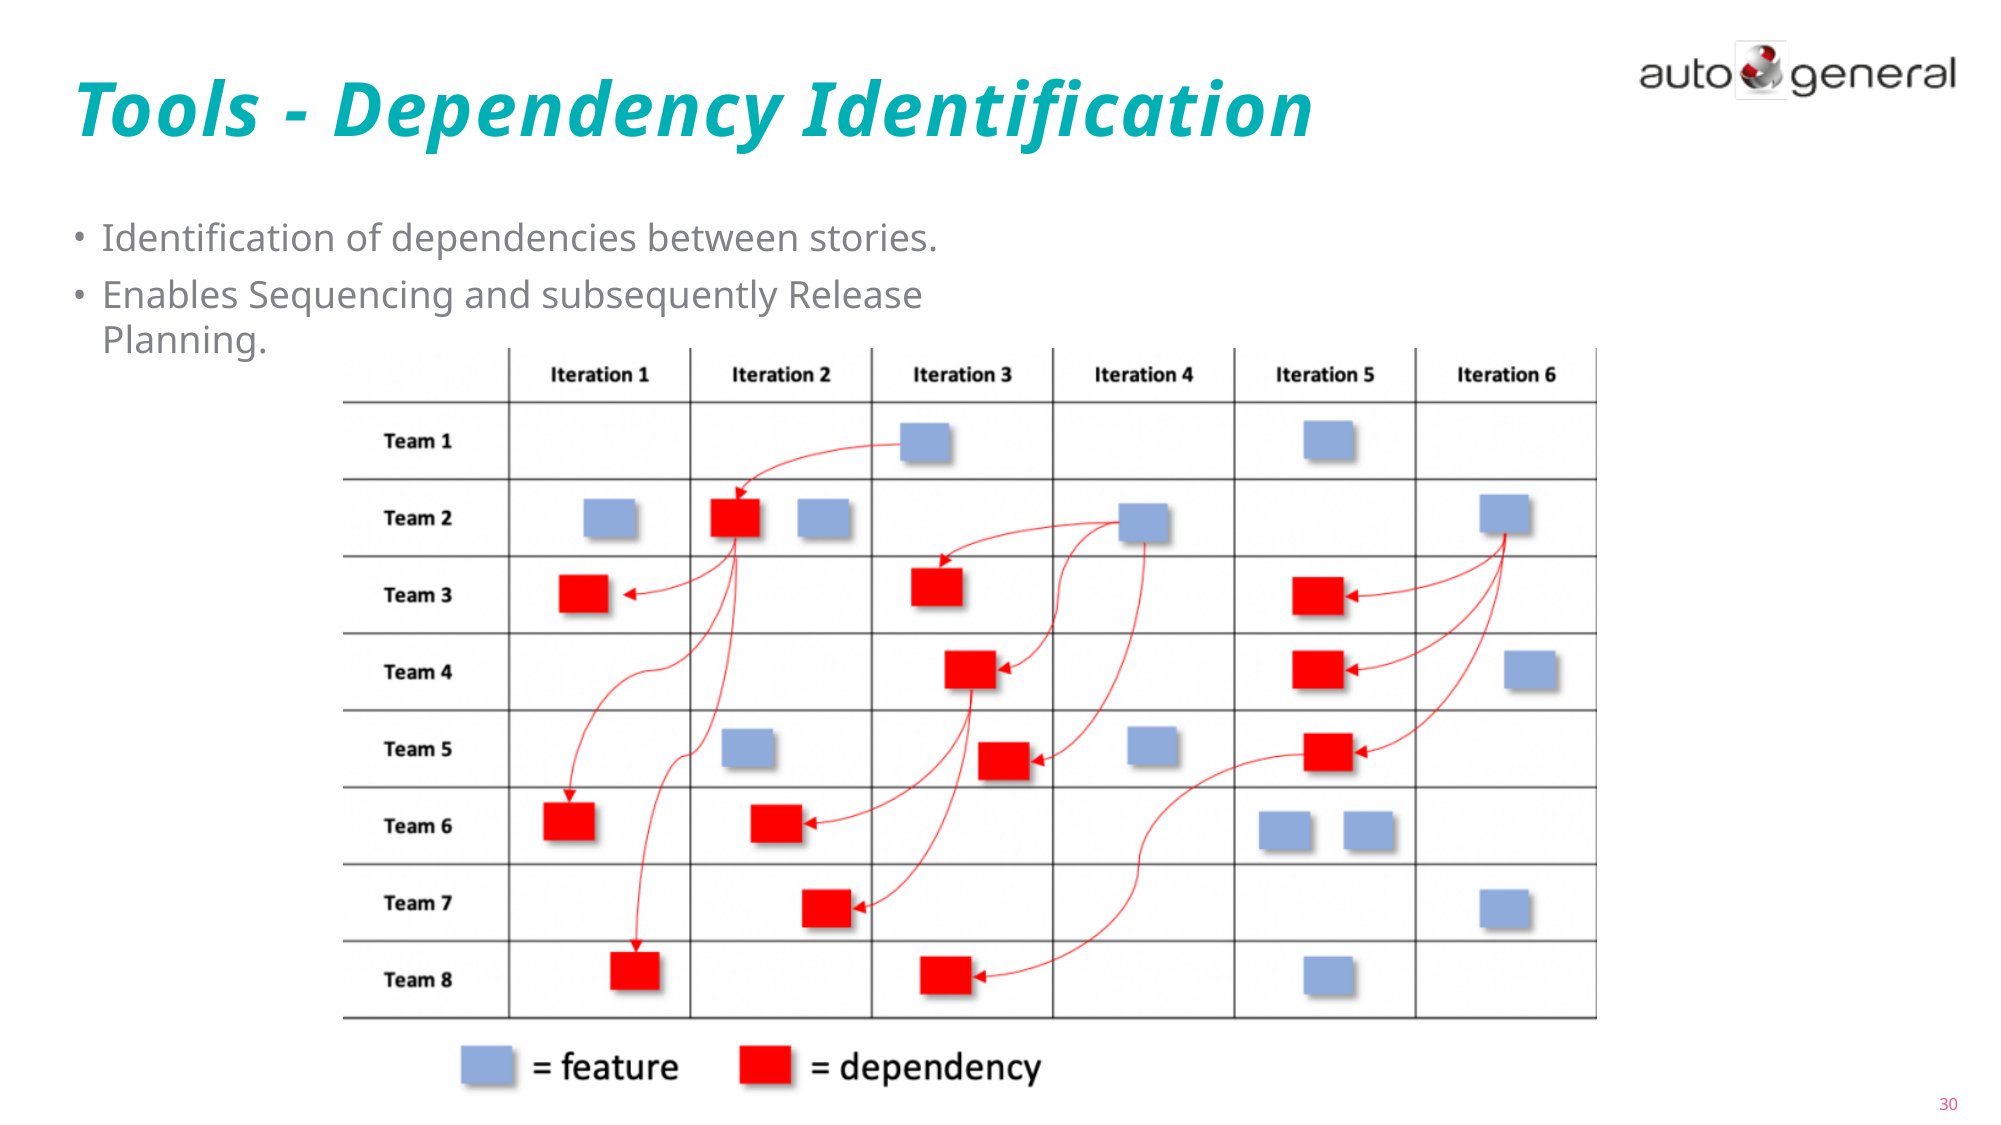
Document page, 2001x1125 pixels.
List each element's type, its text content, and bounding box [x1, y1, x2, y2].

list Identification of dependencies between stories. Enables Sequencing and subsequently Release Planning. [72, 213, 986, 962]
picture [343, 348, 1597, 1115]
title Tools - Dependency Identification [72, 67, 1618, 159]
text_box [315, 332, 2000, 1125]
picture [1596, 8, 2000, 133]
